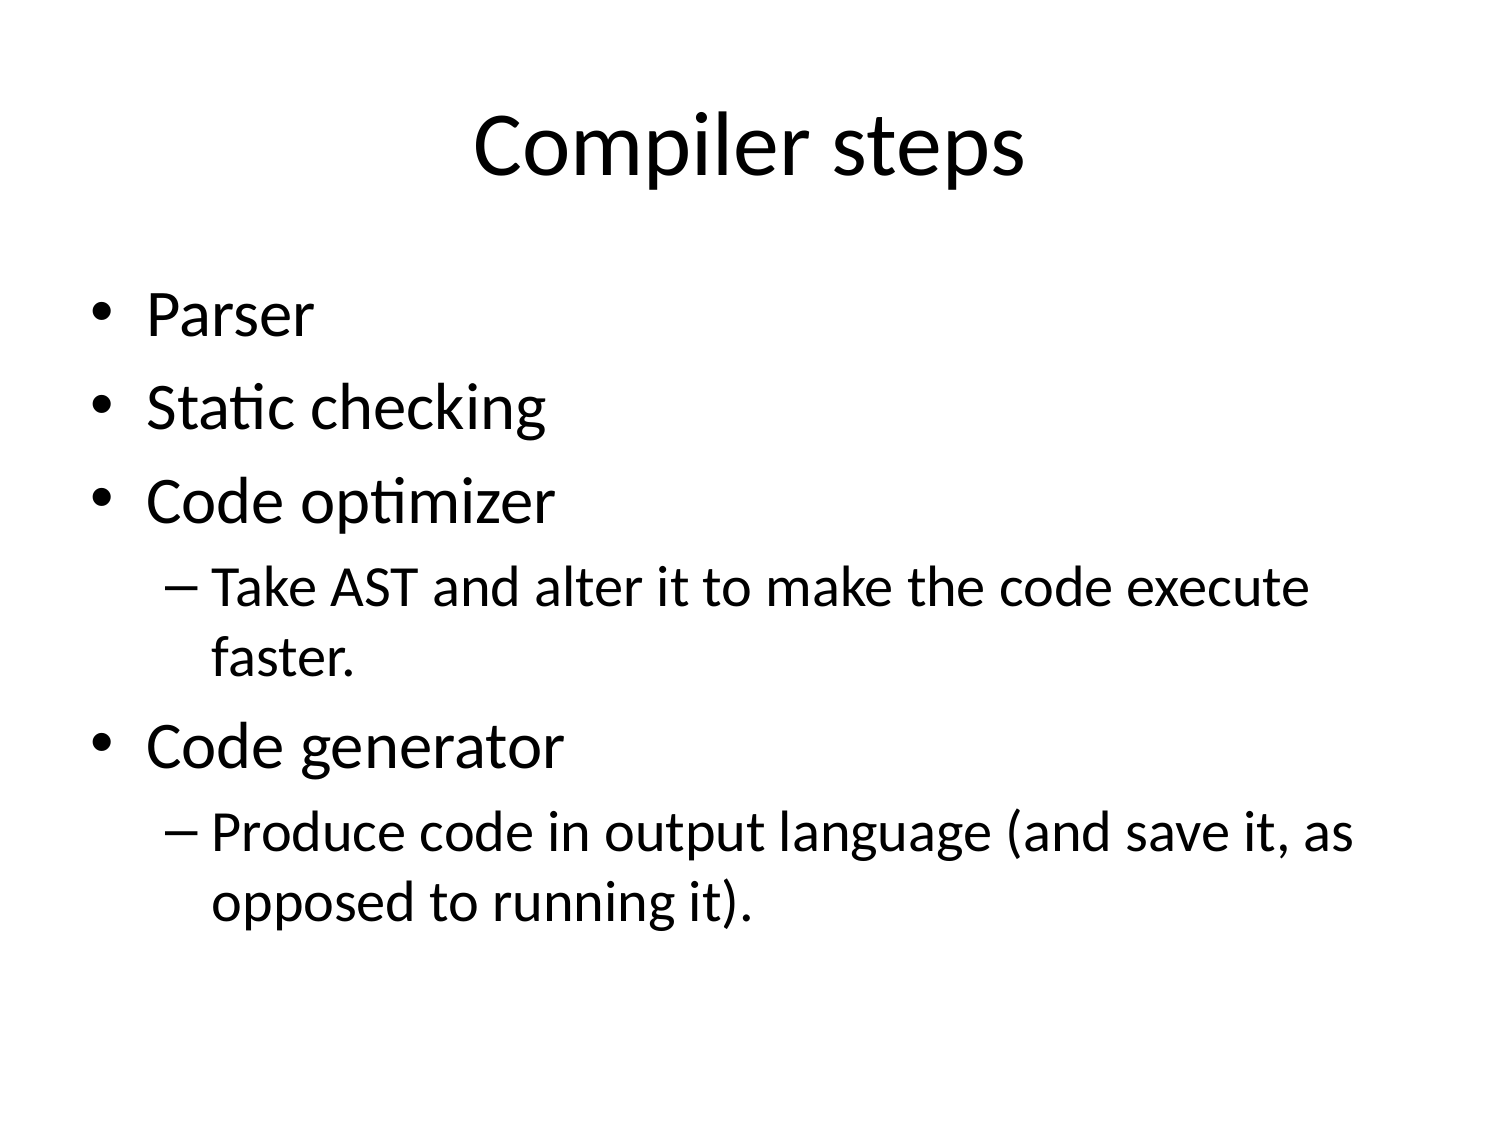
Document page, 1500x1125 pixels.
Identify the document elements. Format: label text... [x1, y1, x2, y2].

title Compiler steps [75, 45, 1425, 233]
list Parser Static checking Code optimizer Take AST and alter it to make the code execute faster. Code generator Produce code in output language (and save it, as opposed to running it). [75, 262, 1425, 1005]
